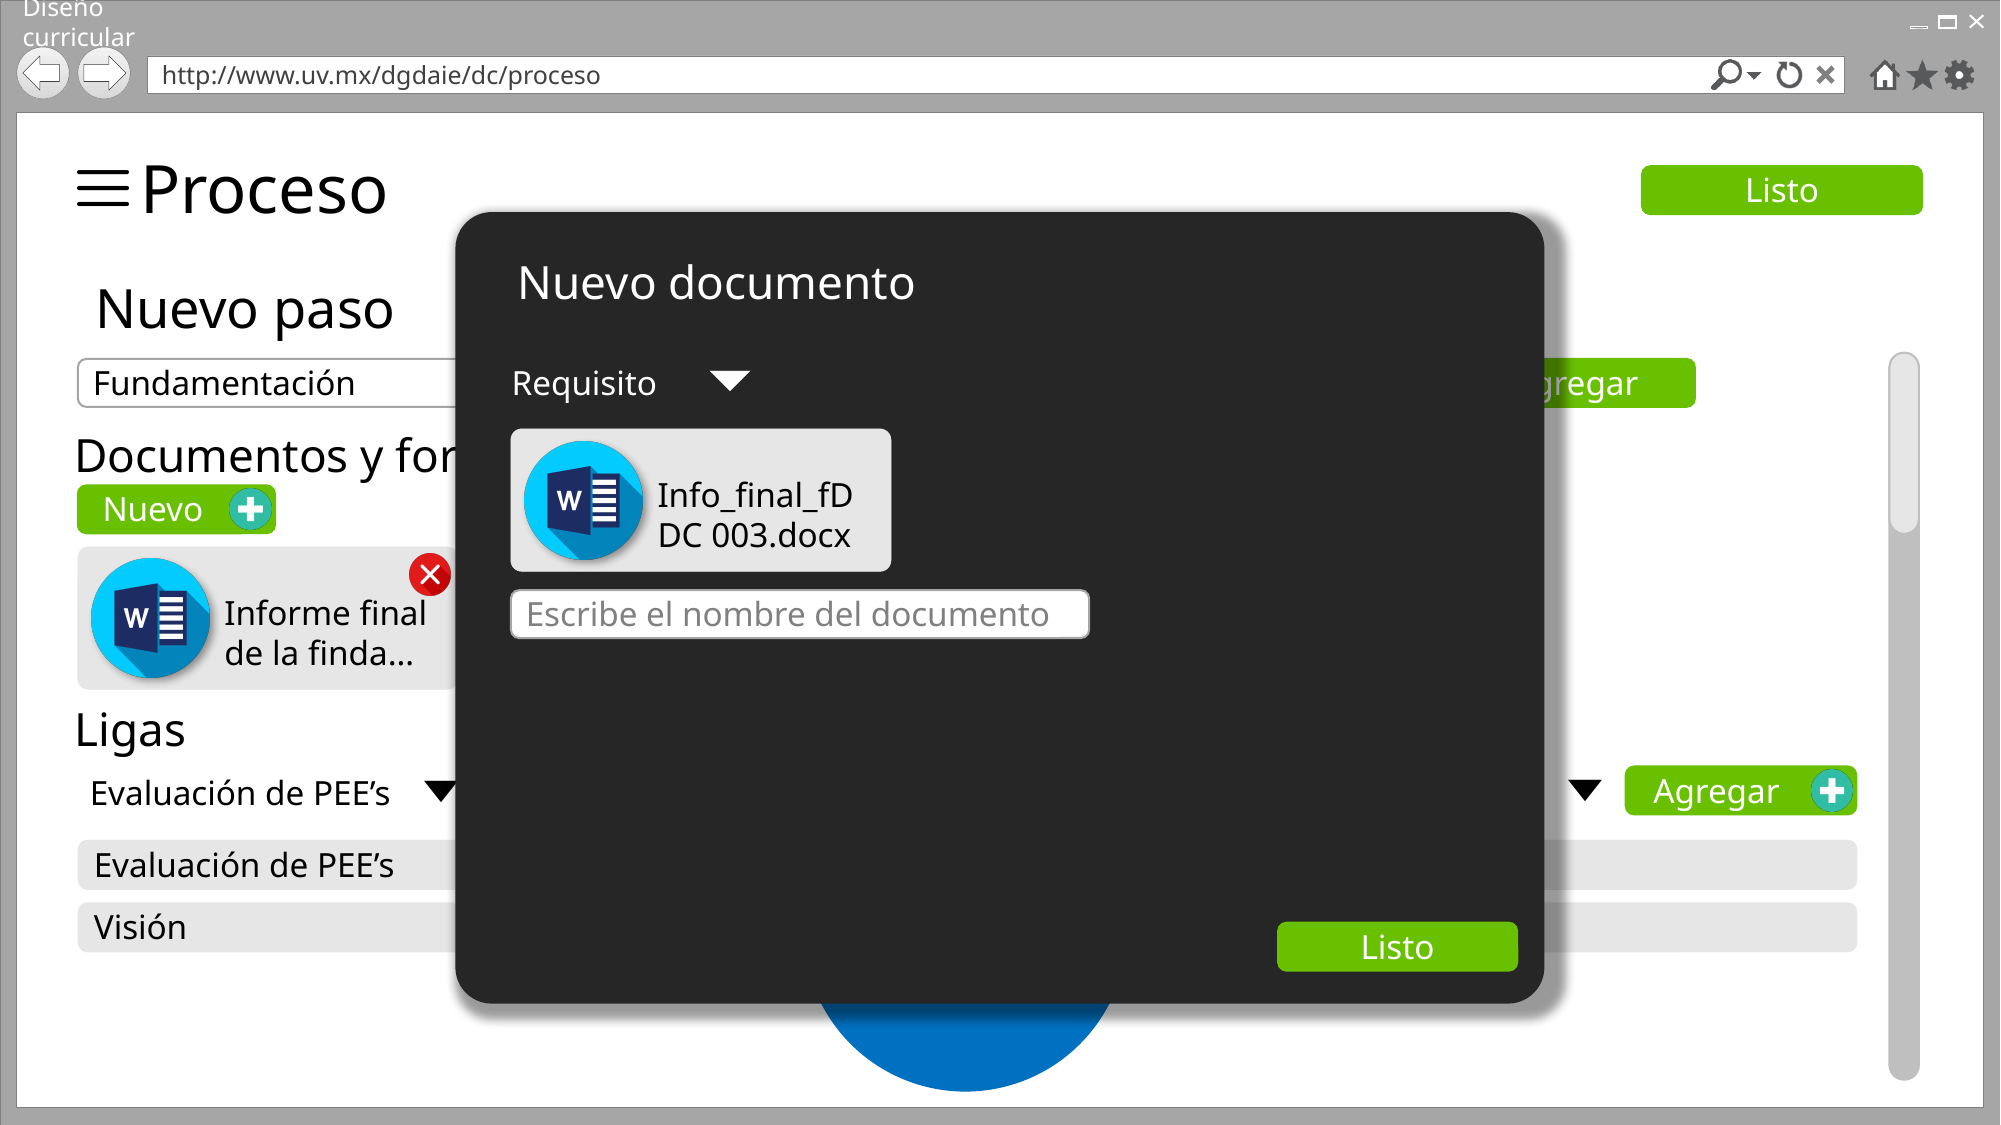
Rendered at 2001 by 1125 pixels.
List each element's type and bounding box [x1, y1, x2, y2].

picture [163, 558, 210, 605]
text_box [510, 590, 1090, 639]
picture [91, 630, 138, 678]
picture [115, 585, 157, 652]
picture [91, 558, 138, 606]
text_box [78, 903, 456, 952]
text_box [1544, 767, 1602, 816]
picture [163, 631, 210, 678]
text_box [1544, 358, 1695, 407]
text_box [510, 428, 891, 572]
text_box [77, 358, 456, 407]
text_box [1625, 766, 1857, 815]
text_box [456, 213, 1544, 1003]
text_box [496, 358, 751, 407]
text_box [78, 840, 456, 889]
picture [409, 553, 451, 596]
text_box [0, 0, 2000, 1125]
text_box [1889, 352, 1919, 1080]
text_box [69, 768, 456, 817]
picture [77, 162, 129, 214]
text_box [1544, 840, 1857, 889]
text_box [1544, 903, 1857, 952]
text_box [1641, 166, 1923, 215]
picture [160, 592, 186, 645]
text_box [77, 485, 275, 534]
